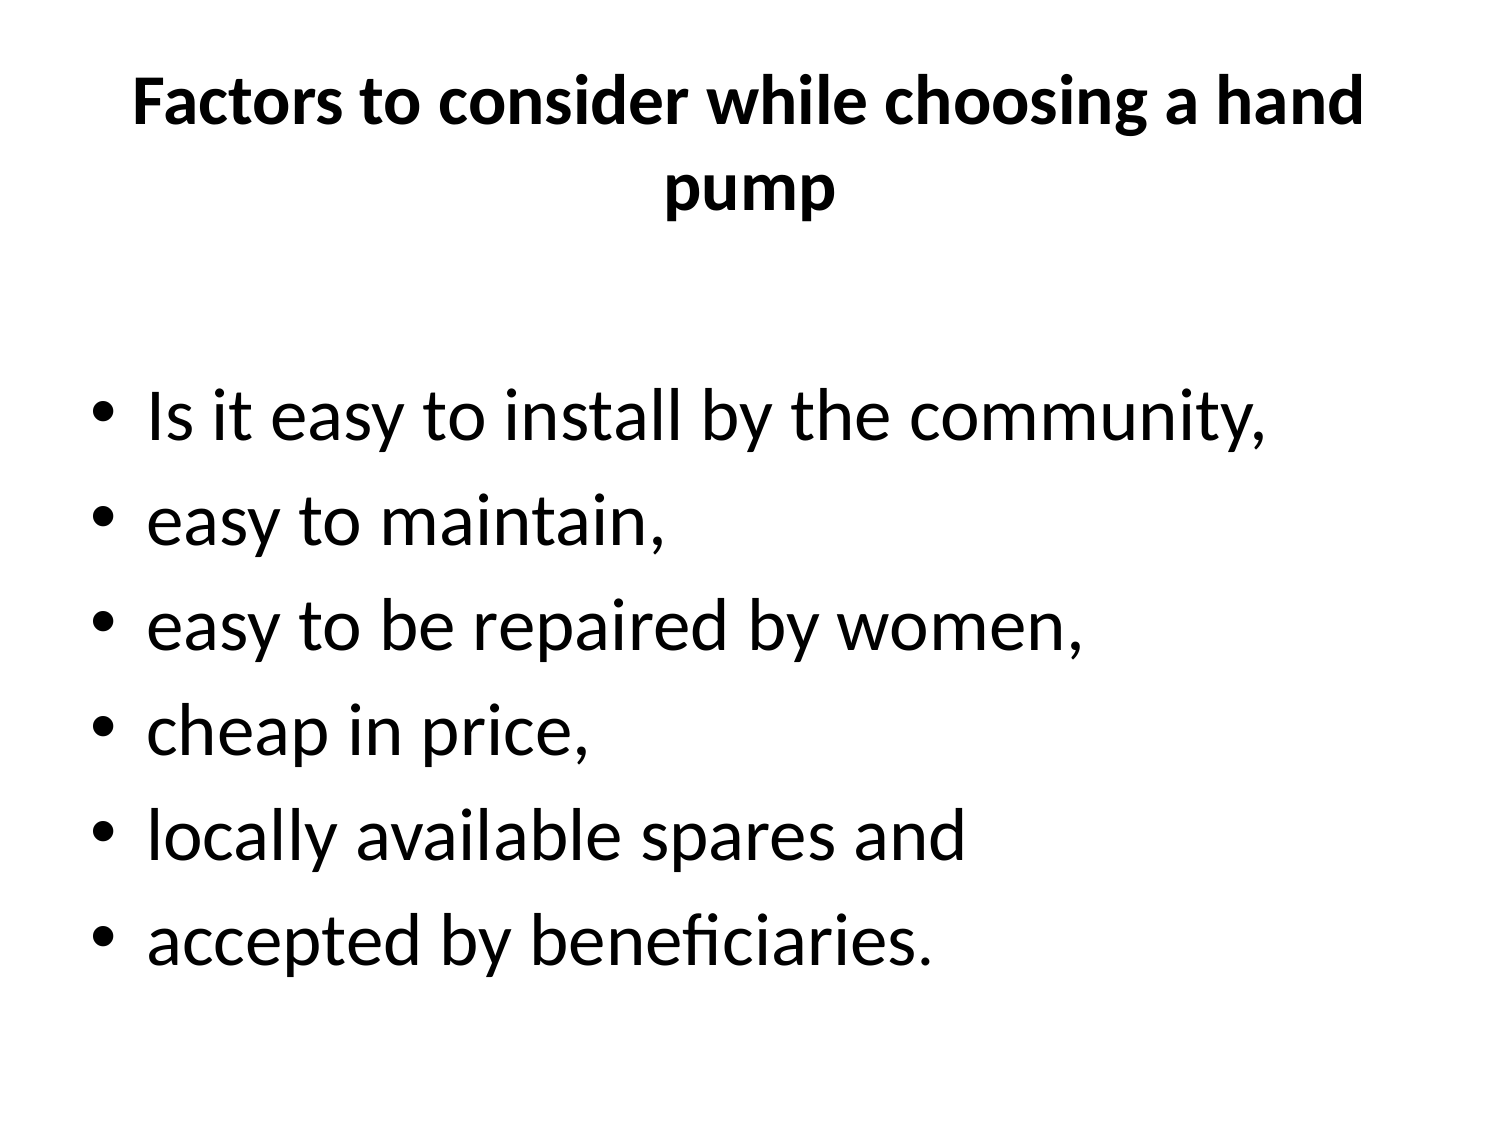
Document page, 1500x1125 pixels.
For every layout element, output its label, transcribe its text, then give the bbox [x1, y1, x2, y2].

list Is it easy to install by the community, easy to maintain, easy to be repaired by women, cheap in price, locally available spares and accepted by beneficiaries. [75, 262, 1463, 1125]
title Factors to consider while choosing a hand pump [75, 45, 1425, 233]
